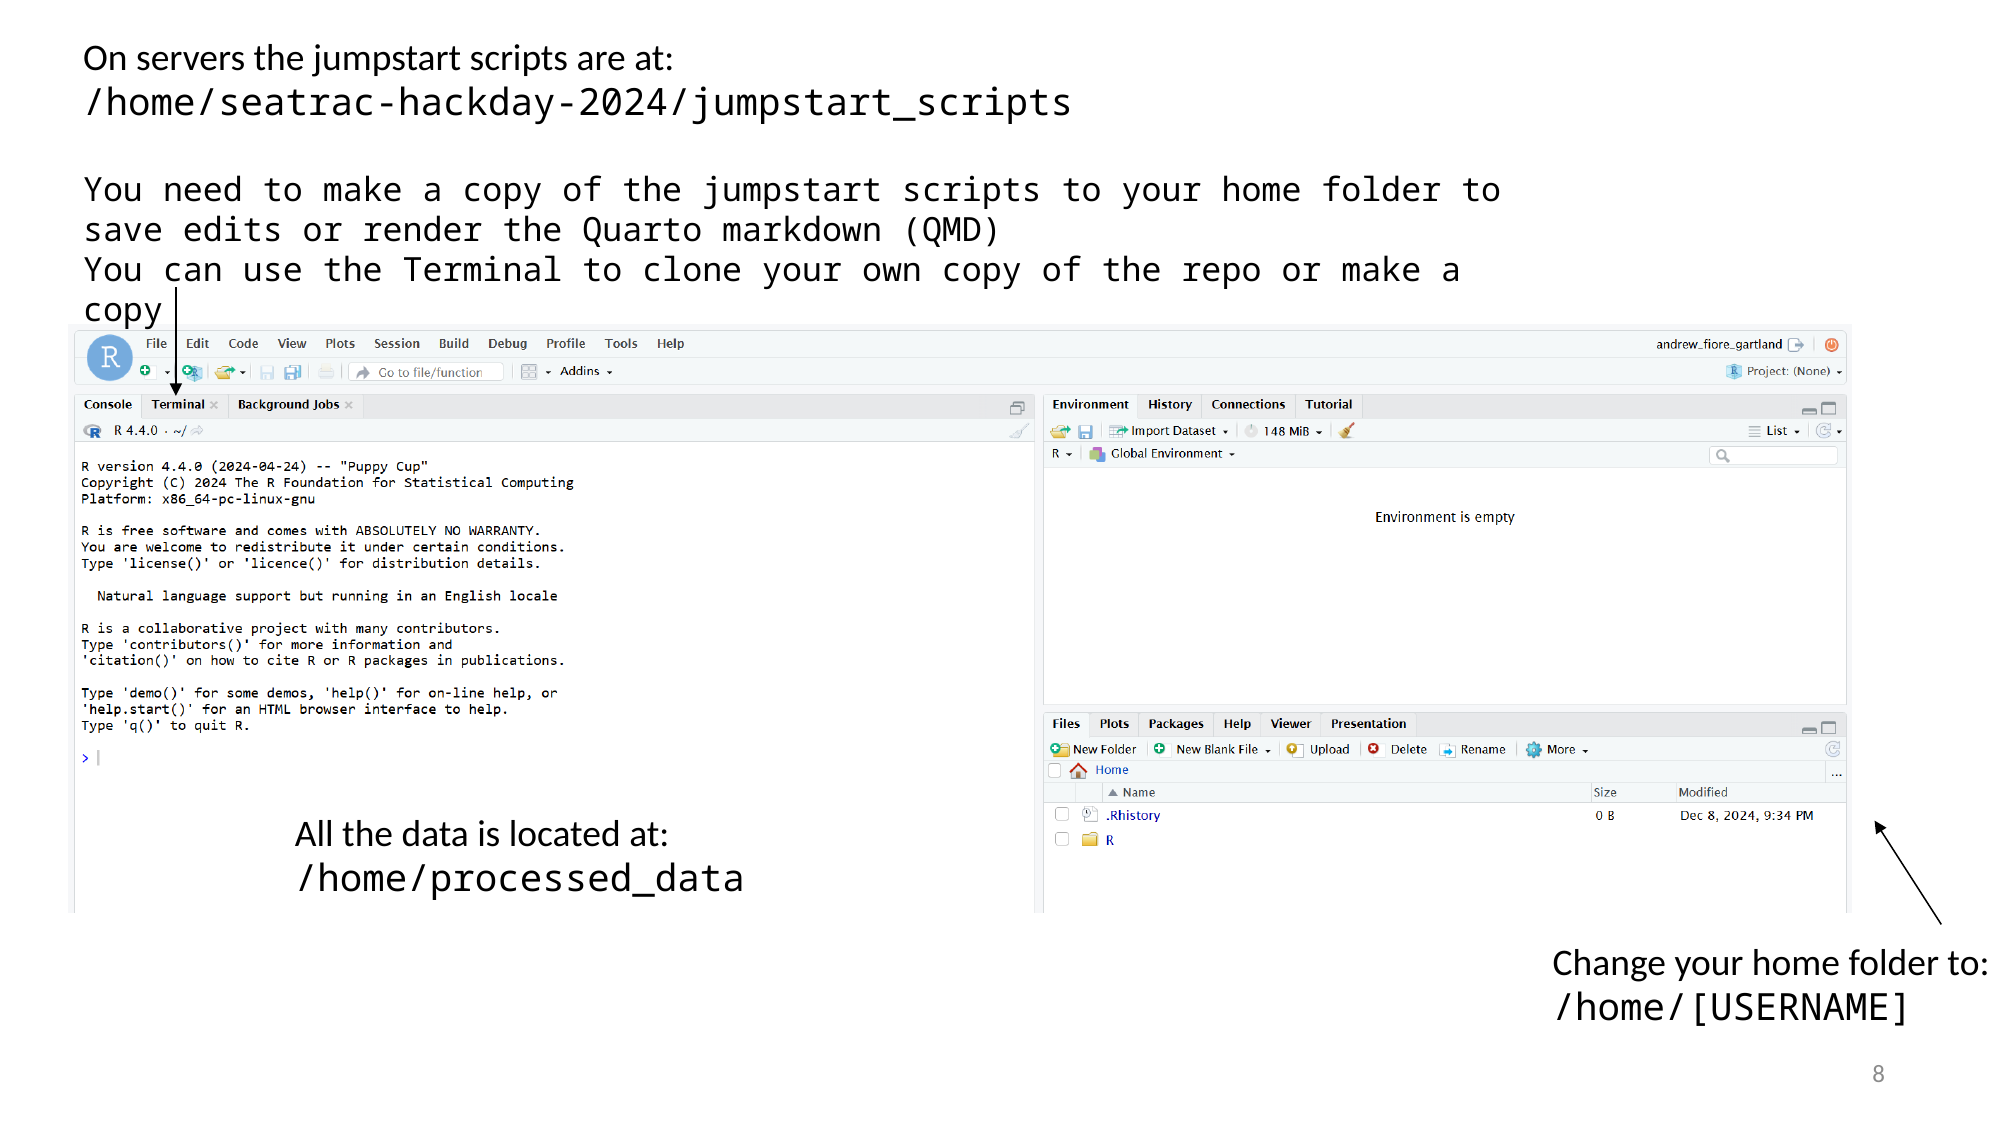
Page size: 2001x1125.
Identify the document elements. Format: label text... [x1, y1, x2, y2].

text_box On servers the jumpstart scripts are at: /home/seatrac-hackday-2024/jumpstart_scripts You need to make a copy of the jumpstart scripts to your home folder to save edits or render the Quarto markdown (QMD) You can use the Terminal to clone your own copy of the repo or make a copy [68, 25, 1557, 324]
text_box Change your home folder to: /home/[USERNAME] [1537, 930, 2000, 1035]
picture [68, 324, 1853, 913]
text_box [1874, 820, 1942, 925]
slide_number 8 [1433, 1042, 1900, 1103]
